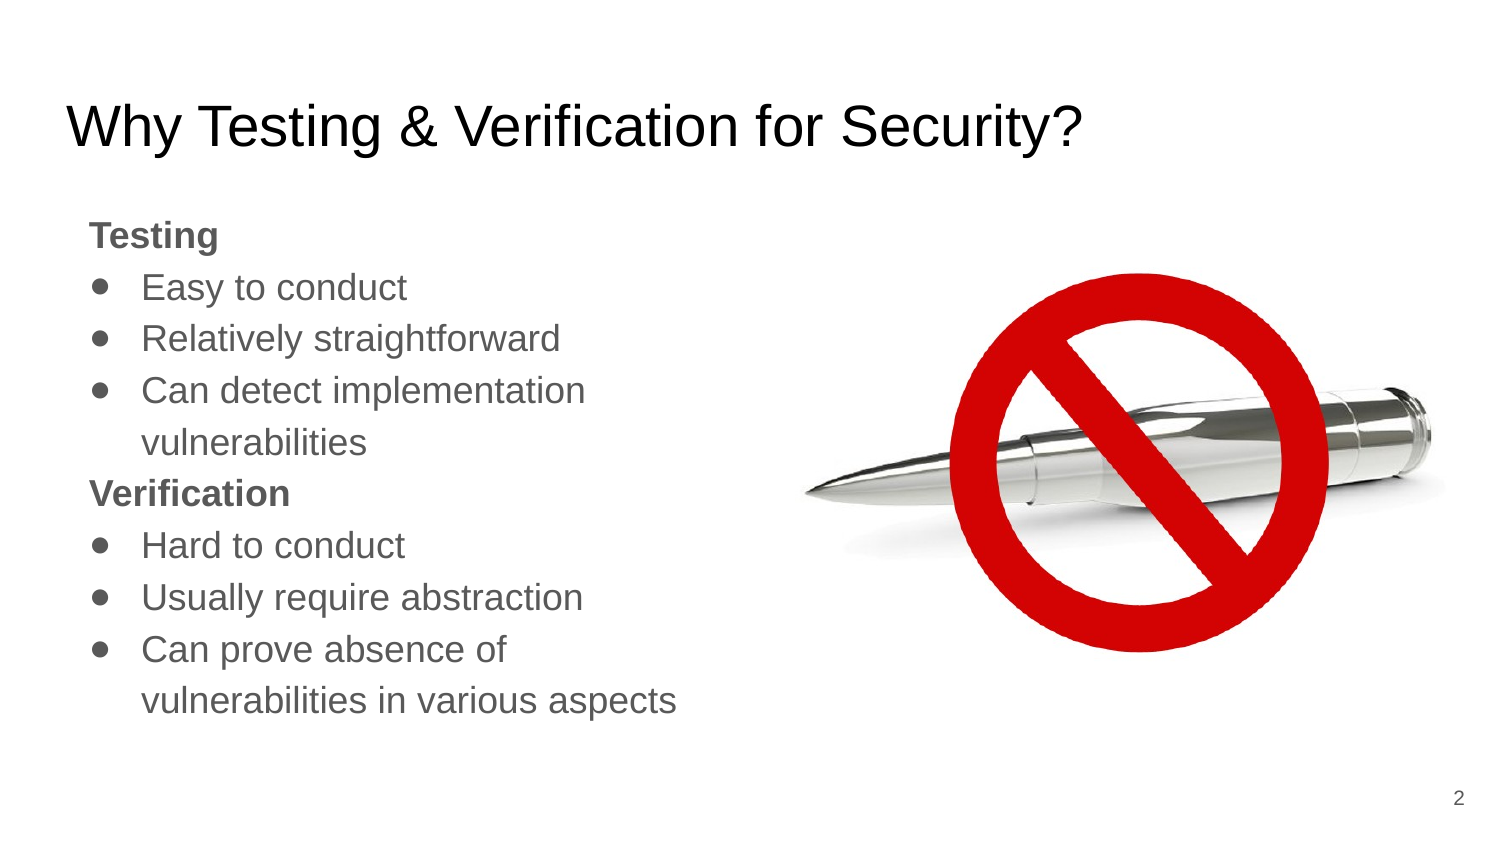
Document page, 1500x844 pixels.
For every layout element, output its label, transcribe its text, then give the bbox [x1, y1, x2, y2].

title Why Testing & Verification for Security? [51, 72, 1449, 167]
list Testing Easy to conduct Relatively straightforward Can detect implementation vulnerabilities Verification Hard to conduct Usually require abstraction Can prove absence of vulnerabilities in various aspects [51, 189, 708, 752]
slide_number 2 [1389, 764, 1480, 830]
picture [781, 240, 1460, 693]
